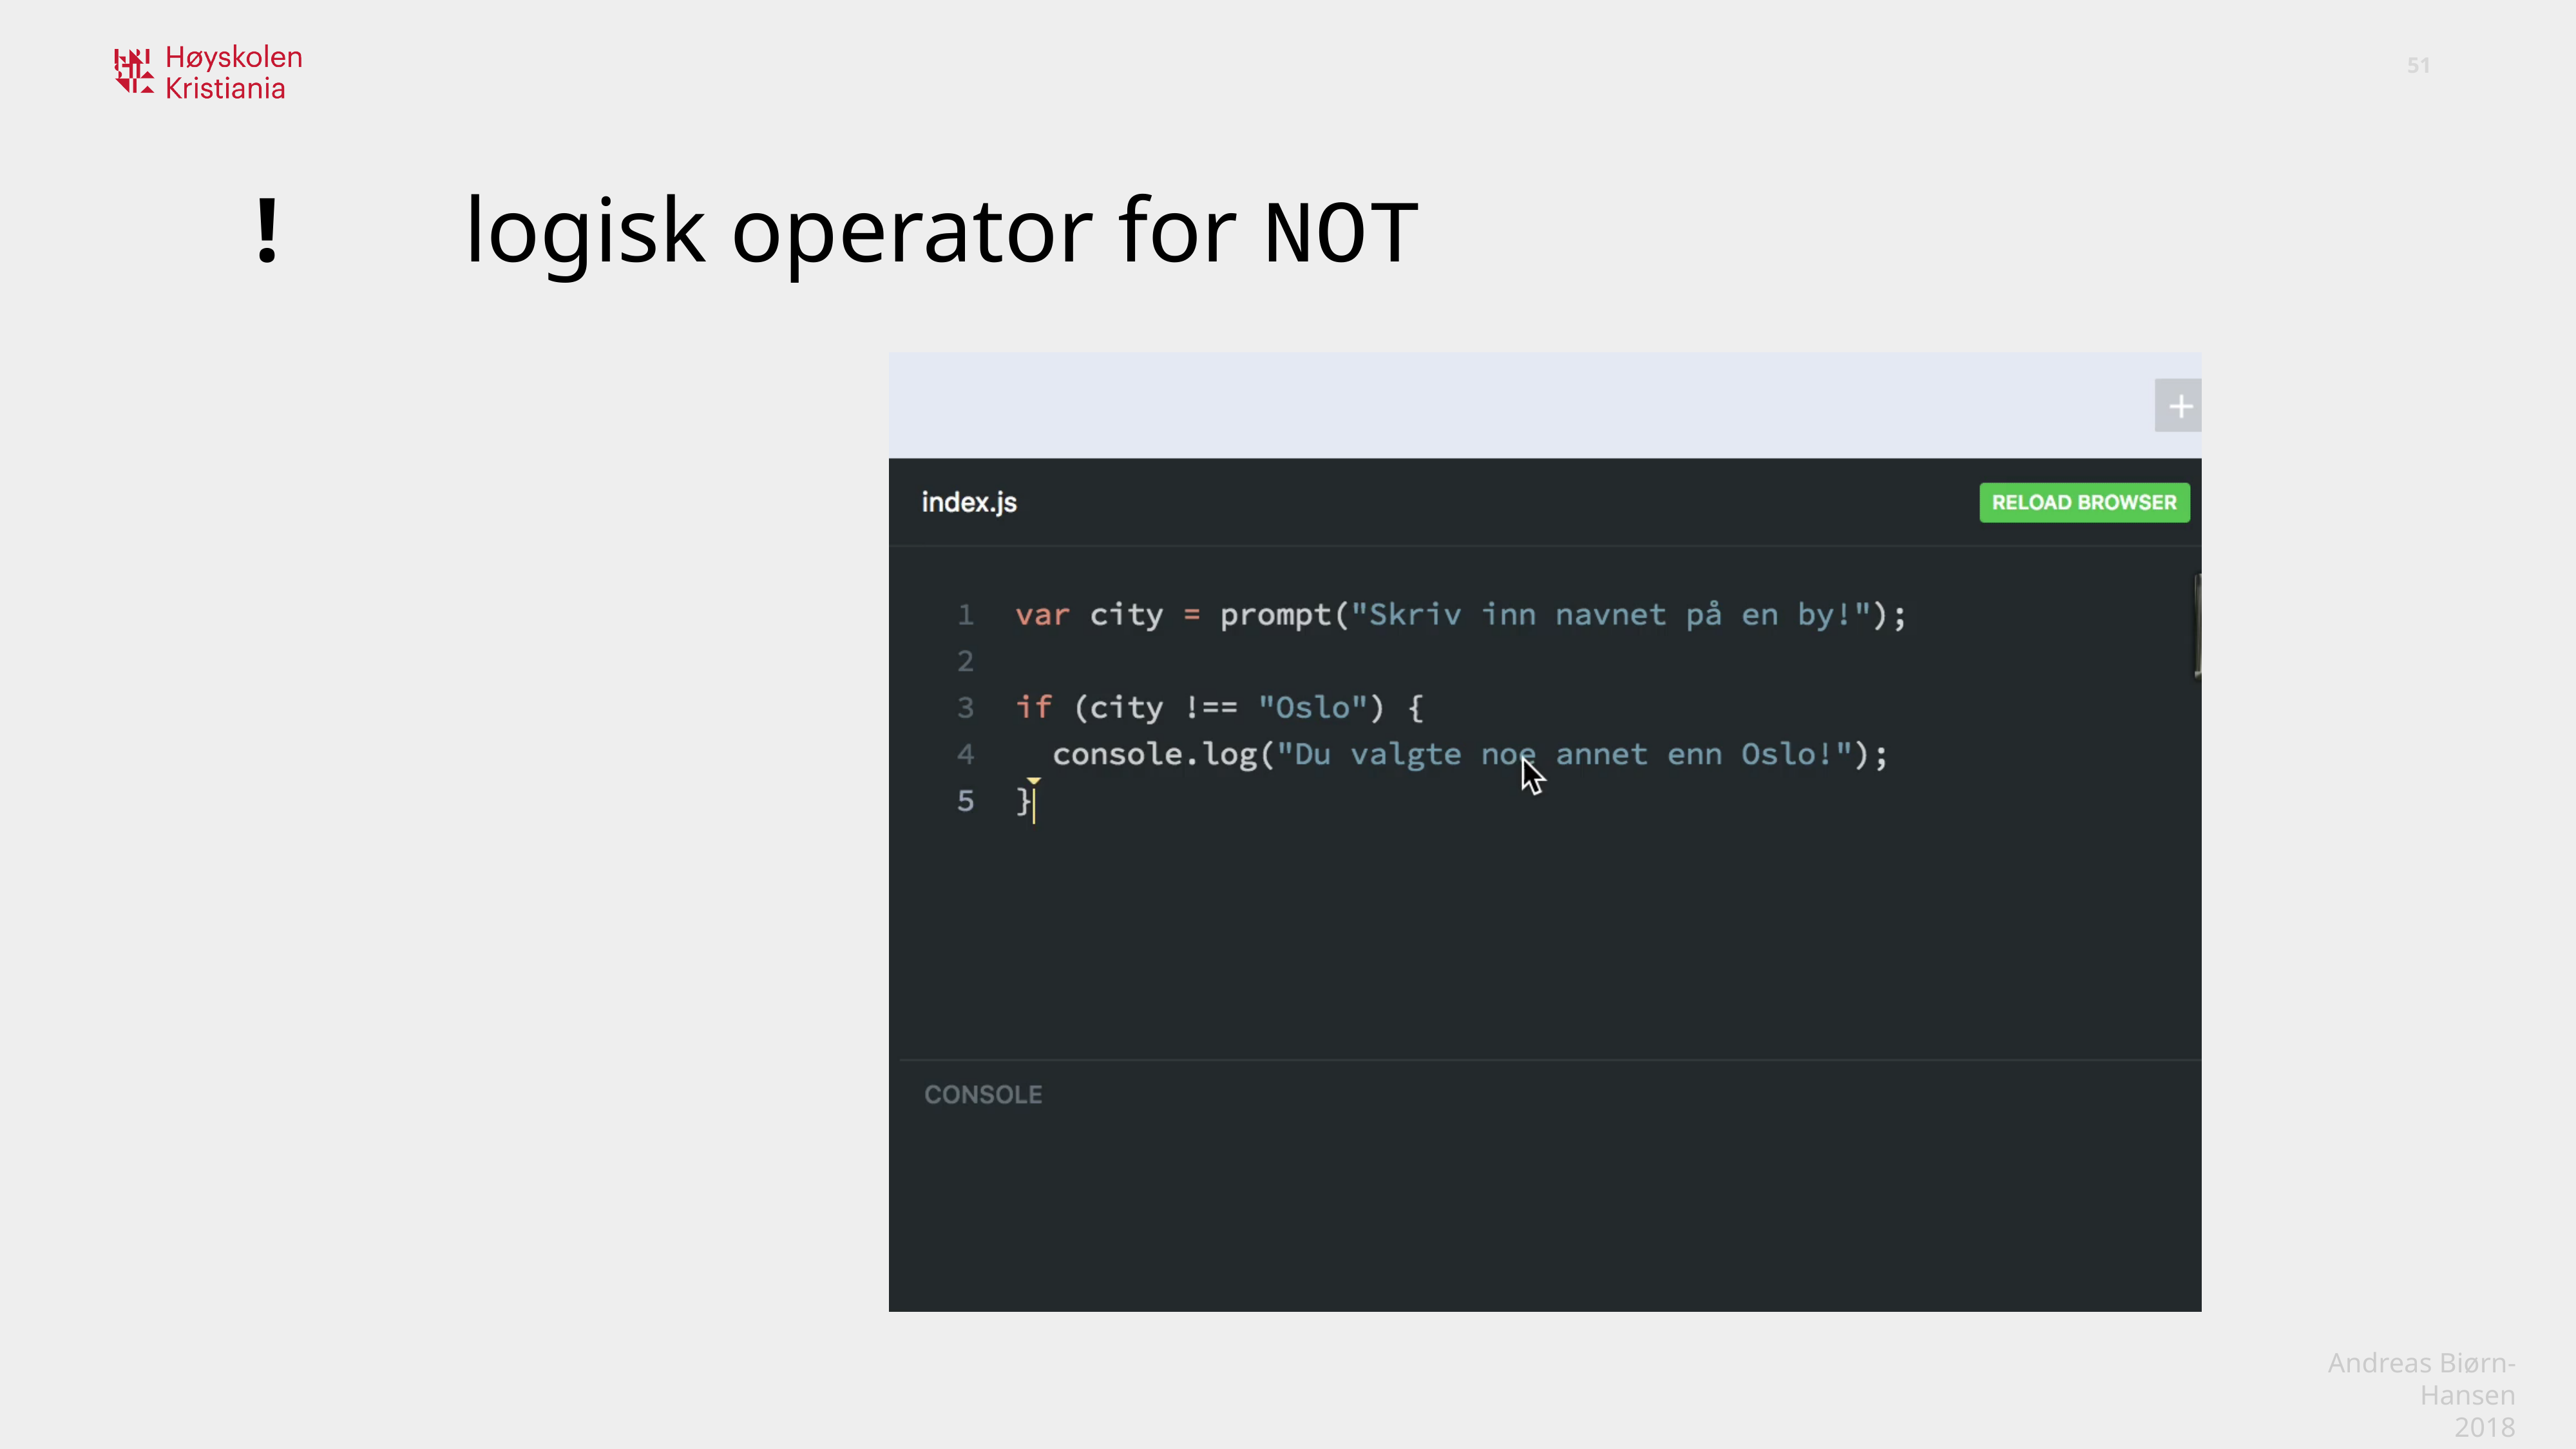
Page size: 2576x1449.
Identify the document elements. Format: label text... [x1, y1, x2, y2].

text_box ! logisk operator for NOT [245, 168, 2202, 352]
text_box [888, 352, 2202, 1312]
picture [115, 49, 157, 95]
picture [160, 35, 314, 135]
